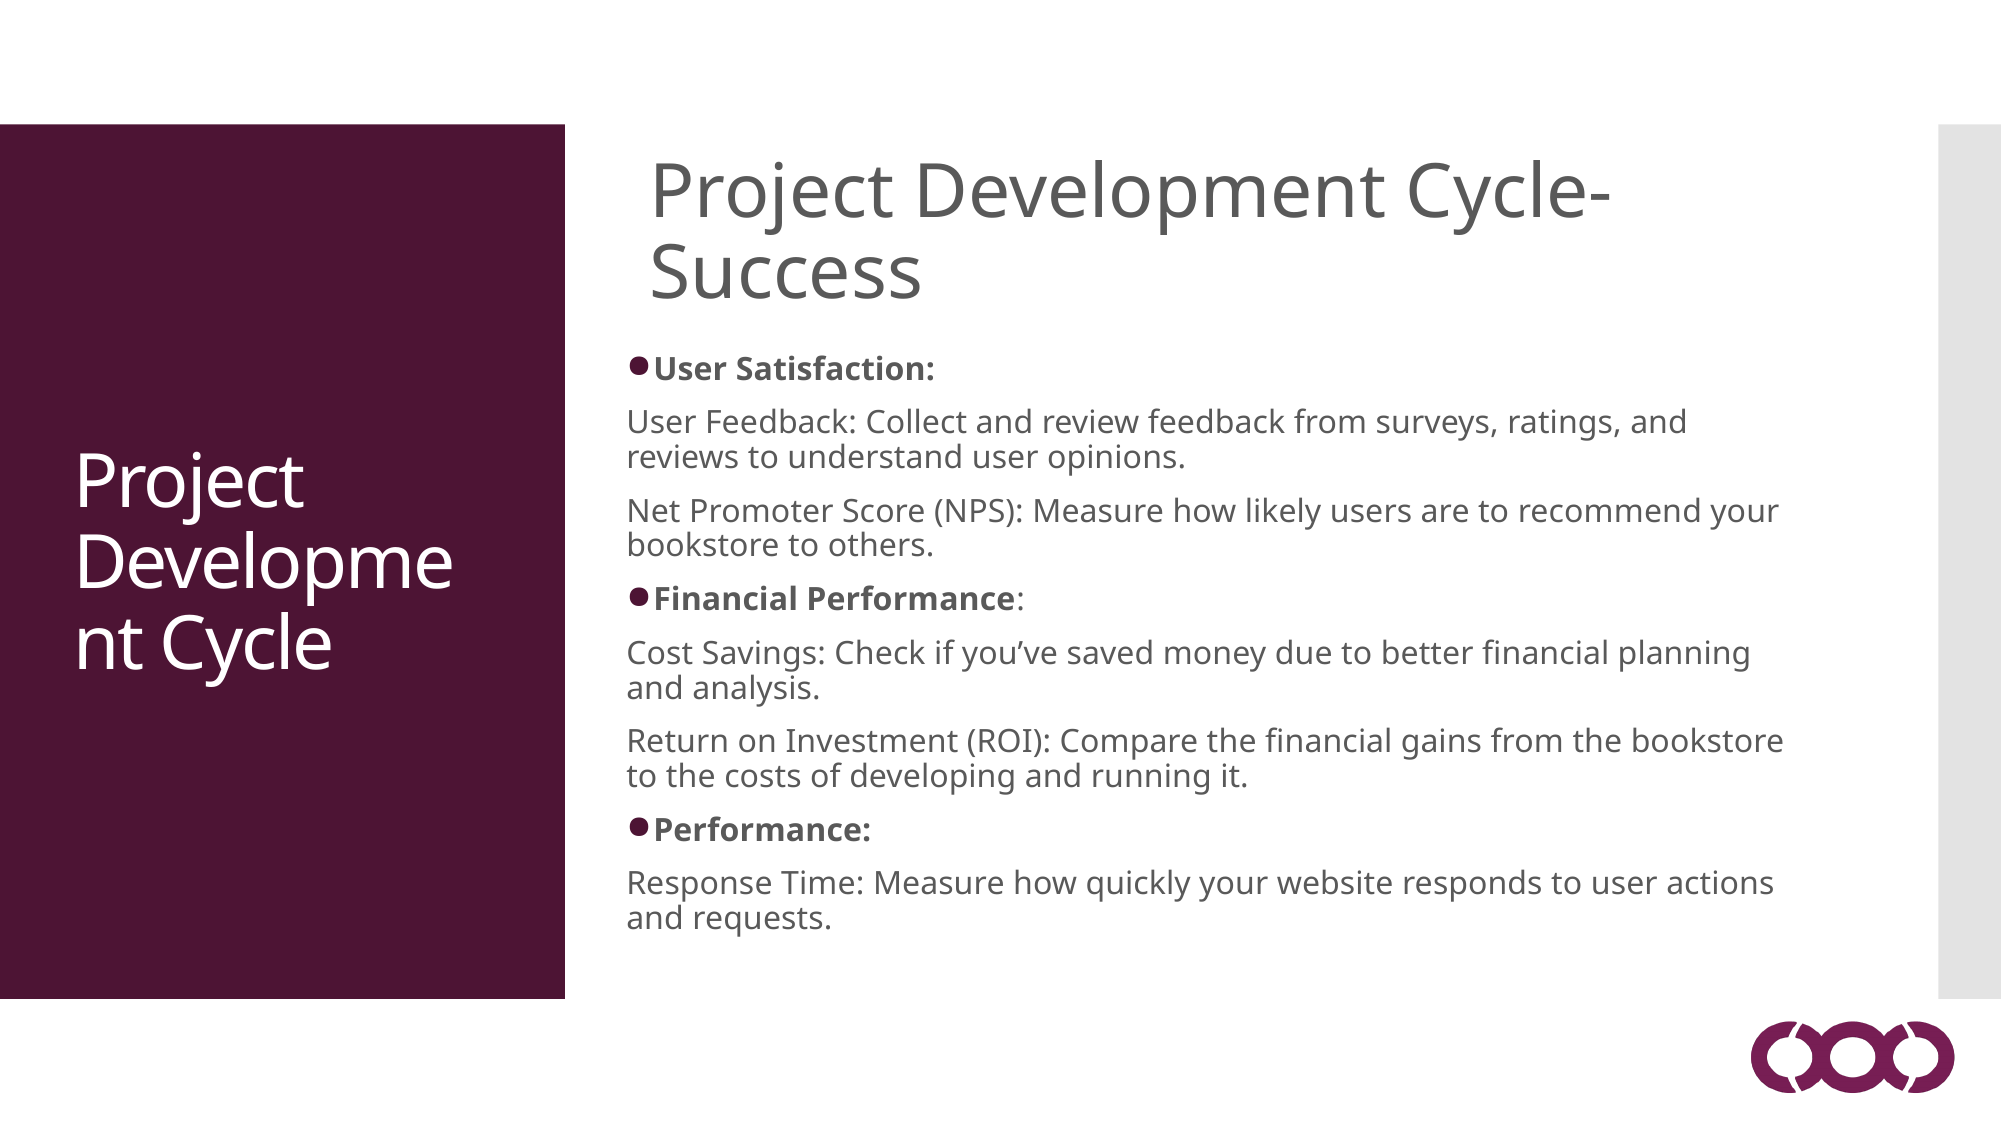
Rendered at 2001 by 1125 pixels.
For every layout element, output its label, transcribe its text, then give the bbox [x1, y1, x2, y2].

text_box Project Development Cycle [65, 435, 500, 694]
list User Satisfaction: User Feedback: Collect and review feedback from surveys, ratings, and reviews to understand user opinions. Net Promoter Score (NPS): Measure how likely users are to recommend your bookstore to others. Financial Performance: Cost Savings: Check if you’ve saved money due to better financial planning and analysis. Return on Investment (ROI): Compare the financial gains from the bookstore to the costs of developing and running it. Performance: Response Time: Measure how quickly your website responds to user actions and requests. [618, 344, 1820, 951]
picture [1746, 1013, 1959, 1101]
text_box Project Development Cycle-Success [641, 145, 1669, 323]
